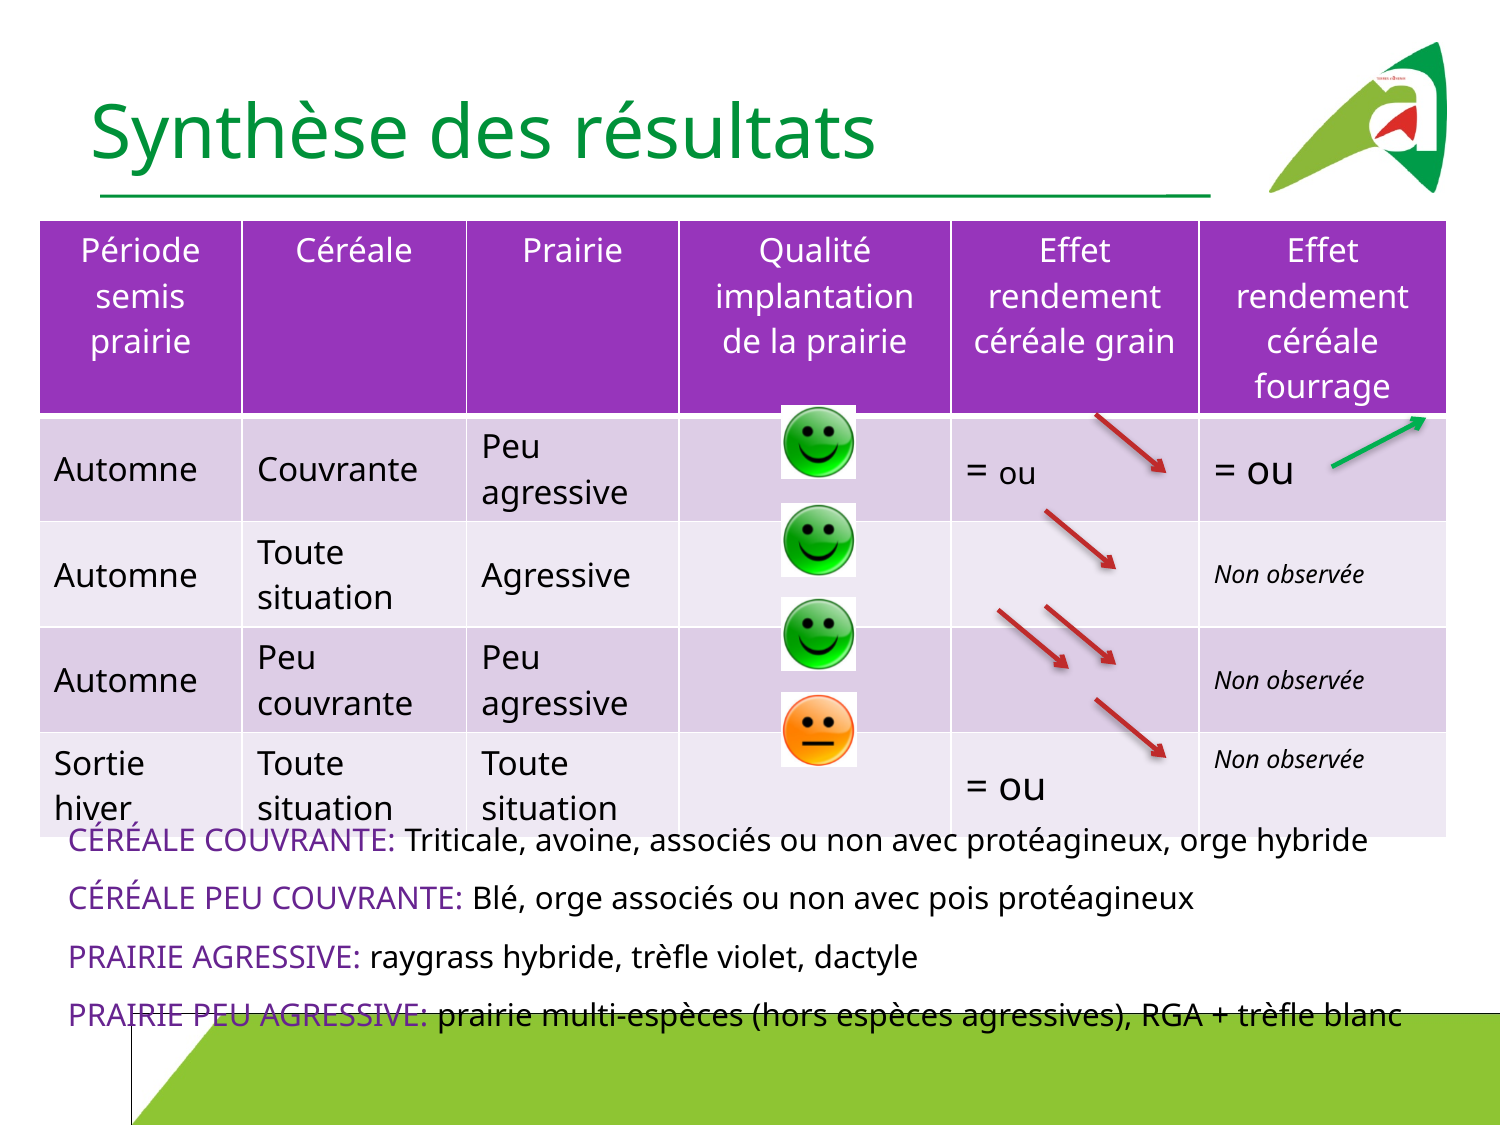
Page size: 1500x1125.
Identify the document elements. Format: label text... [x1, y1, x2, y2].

picture [131, 1013, 1500, 1125]
table_header Prairie [467, 221, 678, 413]
table_cell [680, 733, 950, 810]
table_cell Automne [40, 628, 241, 732]
table_cell Non observée [1200, 522, 1446, 626]
table_cell Peu agressive [467, 628, 678, 732]
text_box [1095, 698, 1167, 759]
table_cell Non observée [1200, 733, 1446, 810]
table_cell Sortie hiver [40, 733, 241, 837]
table_cell [952, 628, 1198, 732]
picture [781, 503, 856, 577]
table_cell [952, 522, 1198, 626]
text_box Céréale couvrante: Triticale, avoine, associés ou non avec protéagineux, orge hybride Céréale peu couvrante: Blé, orge associés ou non avec pois protéagineux Prairie agressive: raygrass hybride, trèfle violet, dactyle Prairie peu agressive: prairie multi-espèces (hors espèces agressives), RGA + trèfle blanc [53, 810, 1447, 1047]
table_cell Toute situation [467, 733, 678, 810]
picture [1269, 42, 1447, 193]
table_header Période semis prairie [40, 221, 241, 413]
table_cell Toute situation [243, 522, 466, 626]
table_cell [680, 522, 950, 626]
table_header Effet rendement céréale fourrage [1200, 221, 1446, 413]
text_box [1045, 509, 1117, 570]
picture [781, 597, 856, 671]
picture [781, 405, 856, 479]
table_cell Automne [40, 419, 241, 521]
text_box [1331, 417, 1427, 468]
table_cell Automne [40, 522, 241, 626]
table_cell Non observée [1200, 628, 1446, 732]
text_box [1045, 605, 1117, 665]
table_header Qualité implantation de la prairie [680, 221, 950, 413]
table_cell Agressive [467, 522, 678, 626]
table_cell Peu agressive [467, 419, 678, 521]
table_header Céréale [243, 221, 466, 413]
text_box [1095, 413, 1167, 474]
table_cell [680, 419, 950, 521]
title Synthèse des résultats [75, 50, 1350, 209]
table_cell Couvrante [243, 419, 466, 521]
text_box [997, 609, 1070, 669]
table_cell = ou [1200, 419, 1446, 521]
table_cell Peu couvrante [243, 628, 466, 732]
table_cell Toute situation [243, 733, 466, 810]
picture [781, 692, 857, 767]
table_header Effet rendement céréale grain [952, 221, 1198, 413]
table_cell = ou [952, 419, 1198, 521]
table_cell = ou [952, 733, 1198, 810]
table_cell [680, 628, 950, 732]
